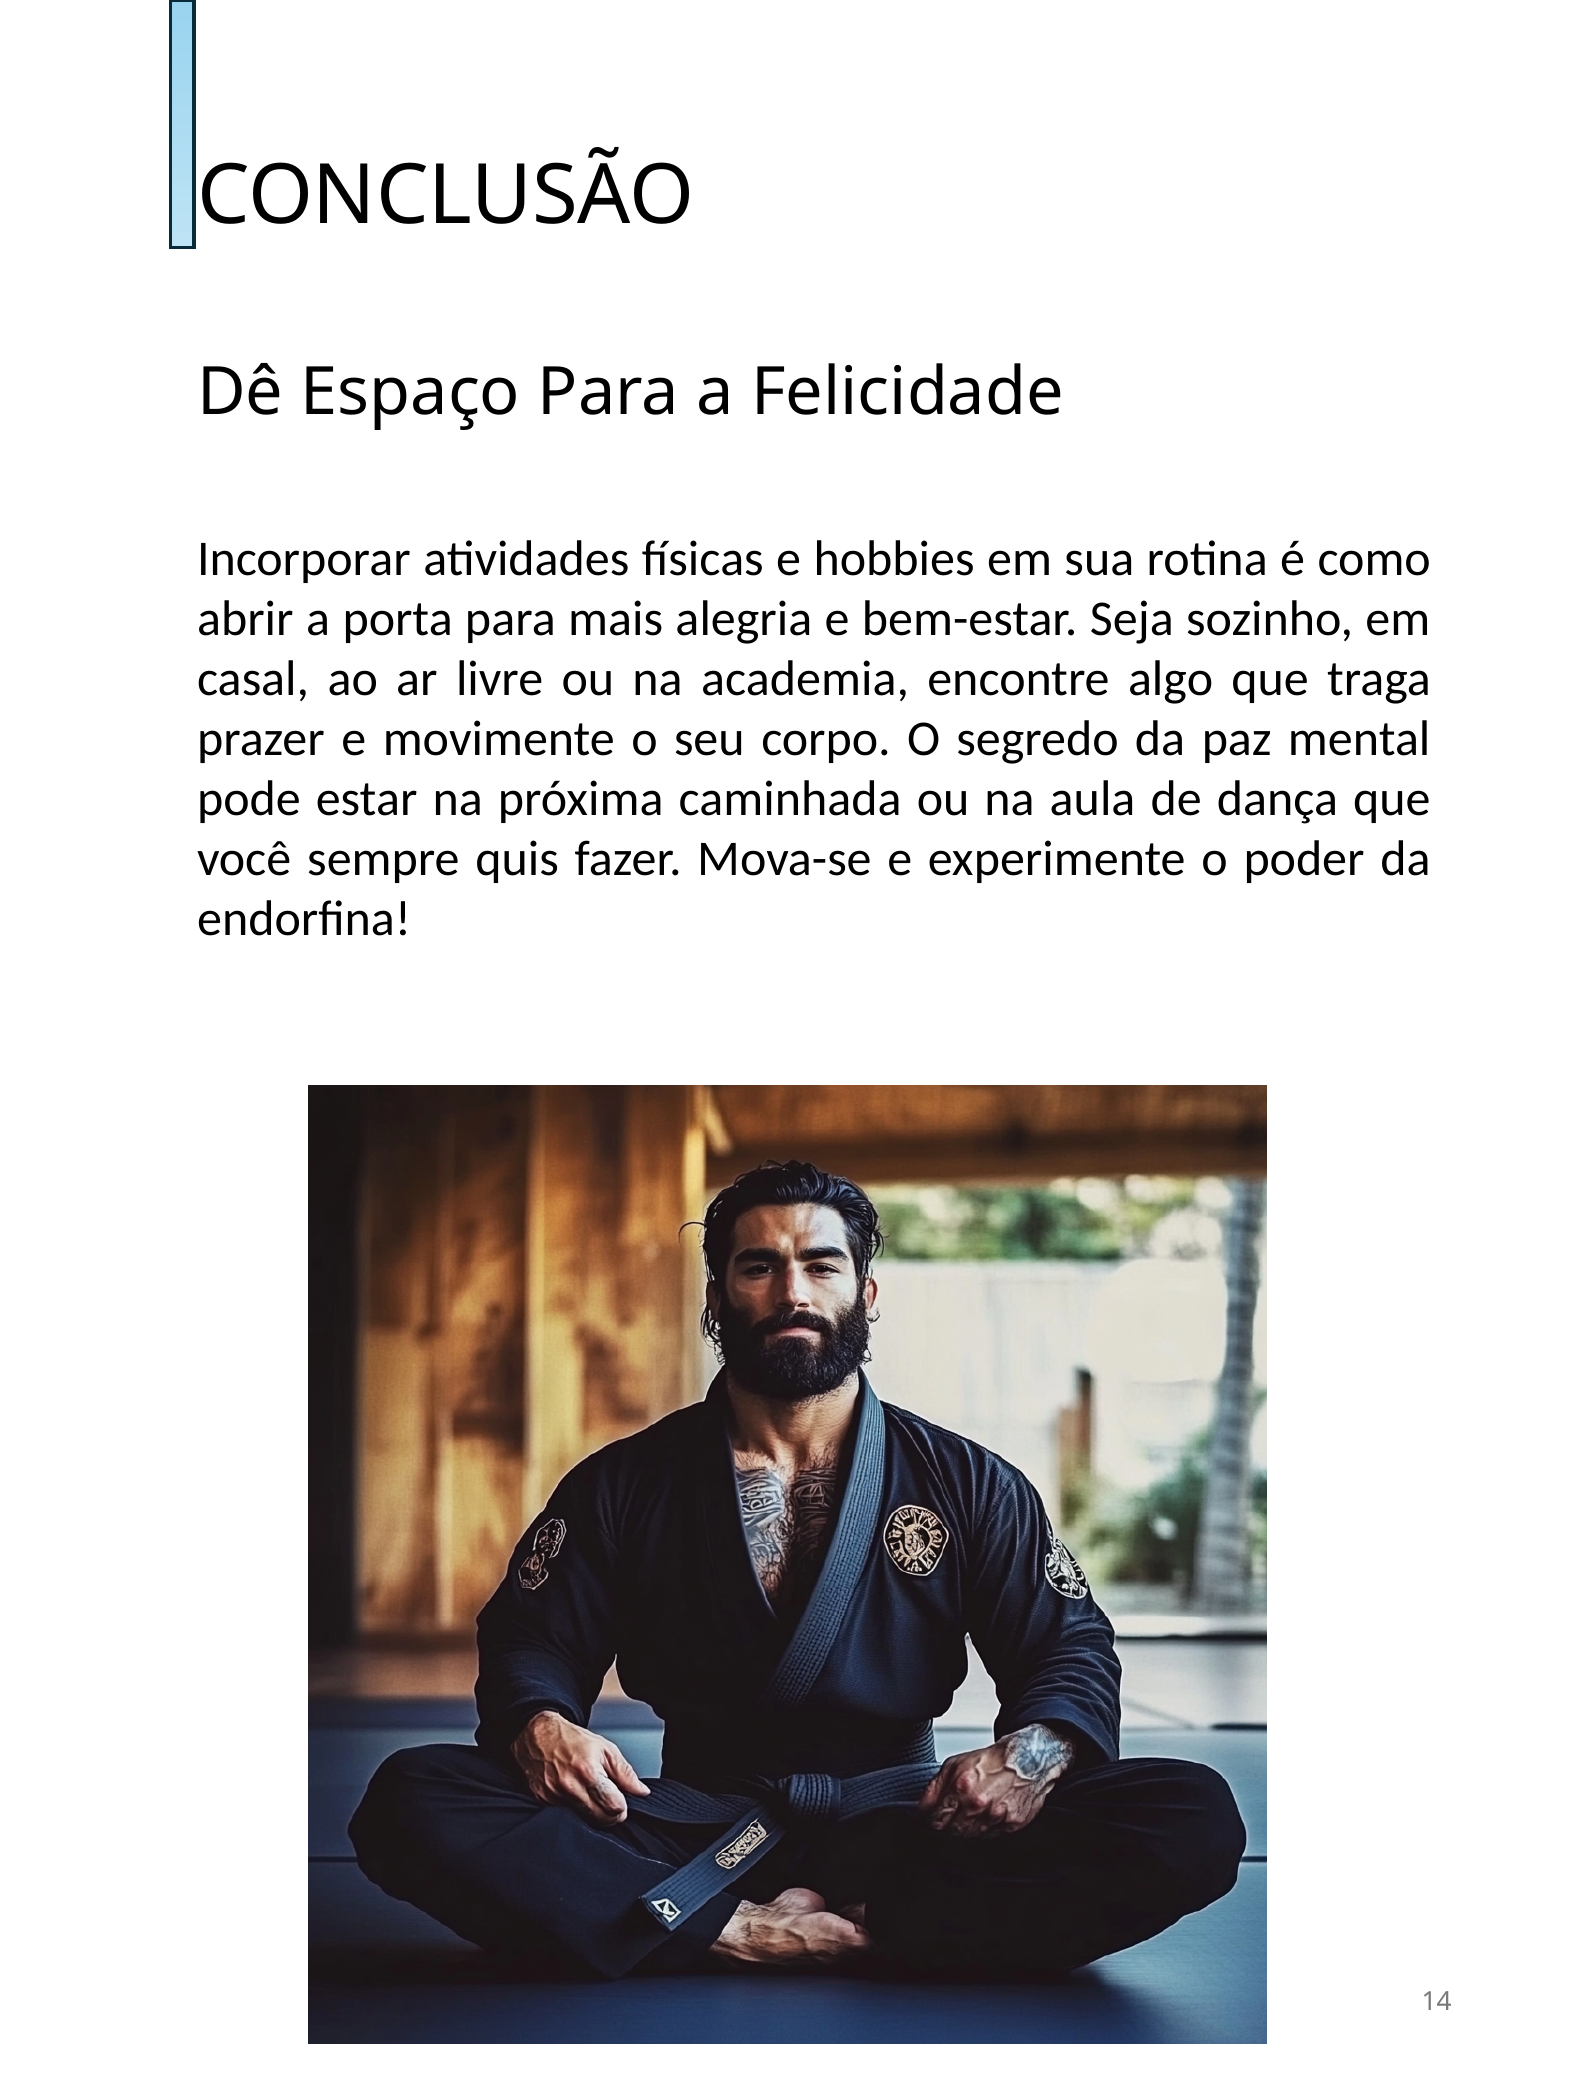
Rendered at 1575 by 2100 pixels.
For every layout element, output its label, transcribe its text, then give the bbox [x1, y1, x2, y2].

text_box Dê Espaço Para a Felicidade [182, 340, 1447, 435]
text_box CONCLUSÃO [196, 132, 1447, 248]
text_box [169, 0, 196, 249]
text_box Incorporar atividades físicas e hobbies em sua rotina é como abrir a porta para mais alegria e bem-estar. Seja sozinho, em casal, ao ar livre ou na academia, encontre algo que traga prazer e movimente o seu corpo. O segredo da paz mental pode estar na próxima caminhada ou na aula de dança que você sempre quis fazer. Mova-se e experimente o poder da endorfina! [182, 517, 1447, 953]
picture [307, 1085, 1268, 2045]
slide_number 14 [1112, 1946, 1467, 2059]
